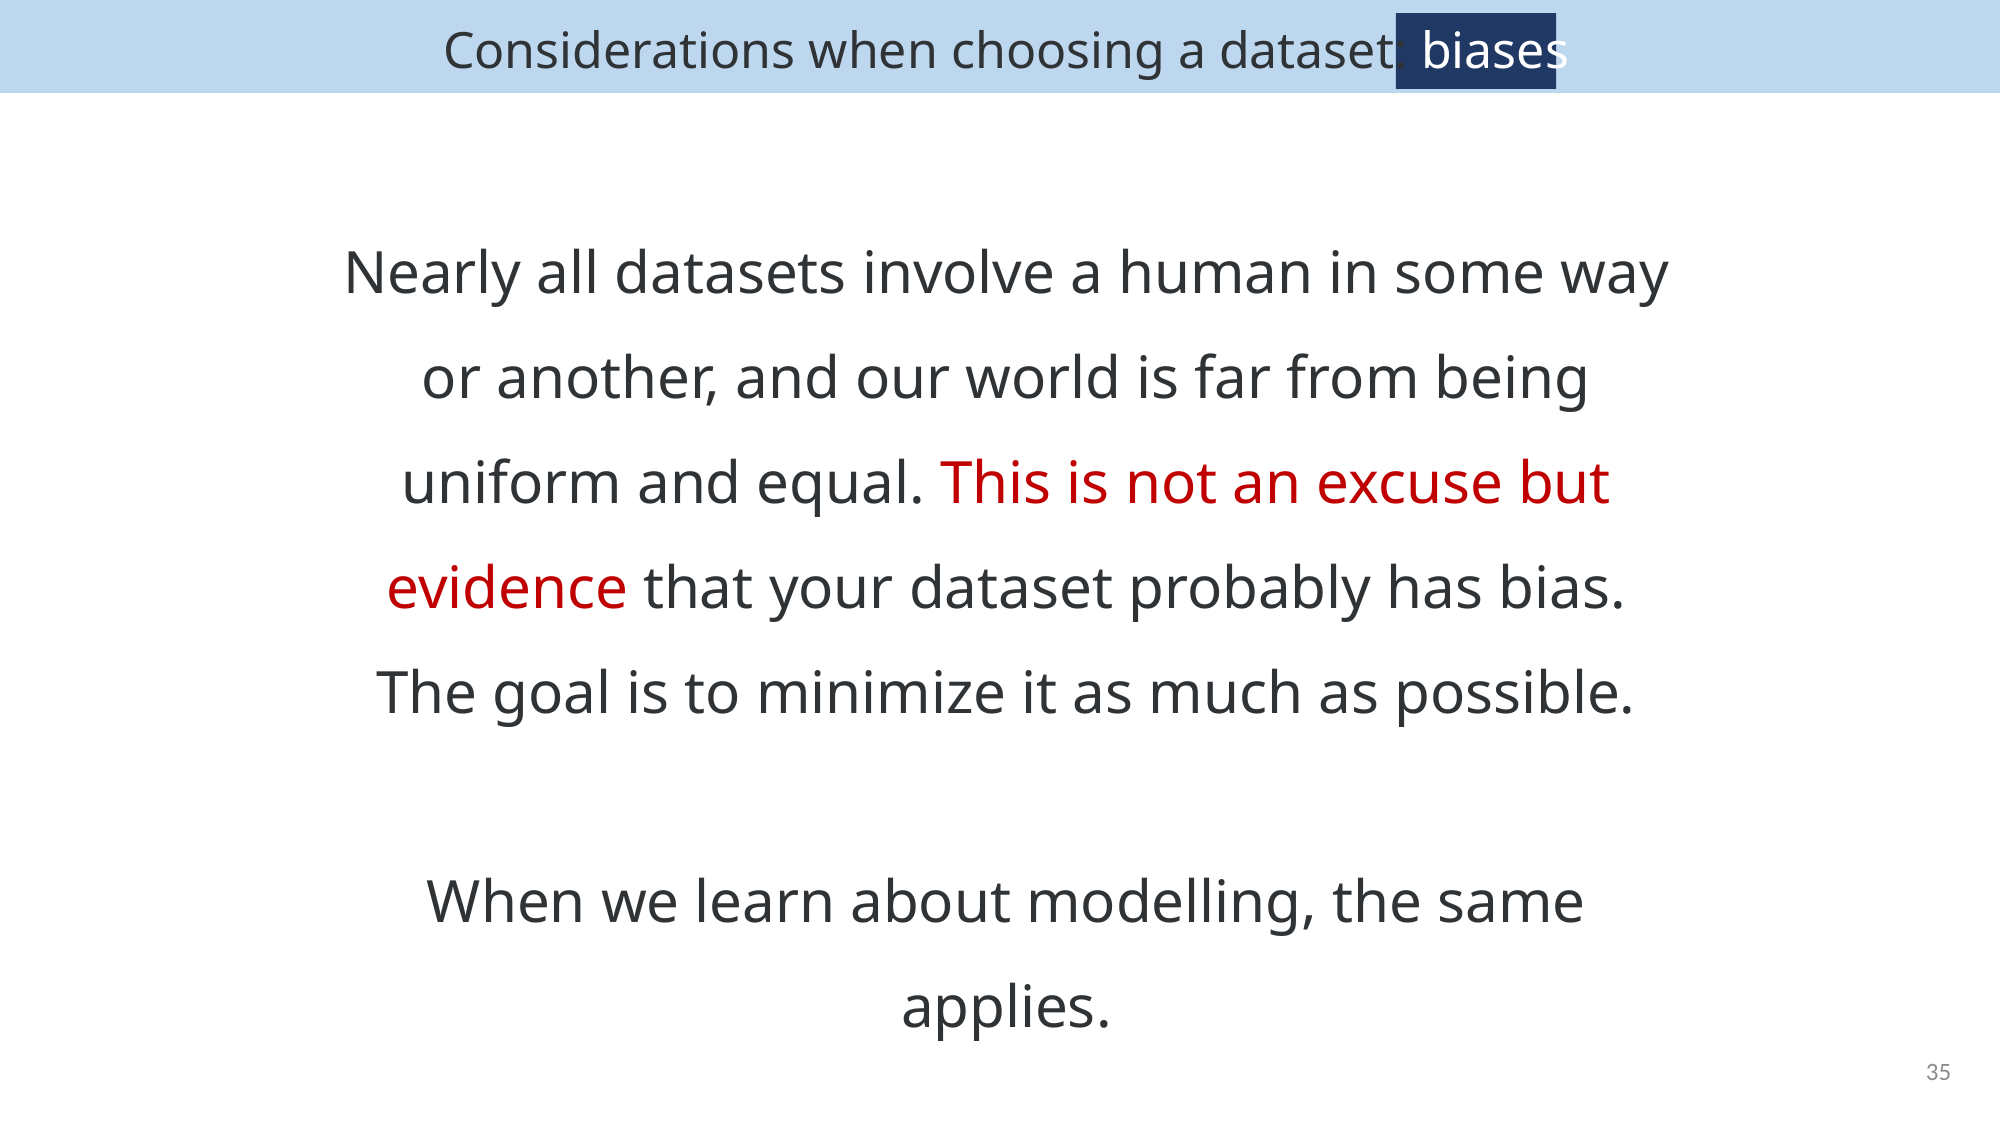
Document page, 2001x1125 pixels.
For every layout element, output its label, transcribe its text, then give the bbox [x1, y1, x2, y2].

text_box Nearly all datasets involve a human in some way or another, and our world is far from being uniform and equal. This is not an excuse but evidence that your dataset probably has bias. The goal is to minimize it as much as possible. When we learn about modelling, the same applies. [324, 192, 1688, 1047]
slide_number 35 [1883, 1040, 1967, 1101]
text_box [1395, 86, 1557, 90]
text_box Considerations when choosing a dataset: biases [254, 10, 1759, 86]
text_box [0, 0, 2000, 94]
